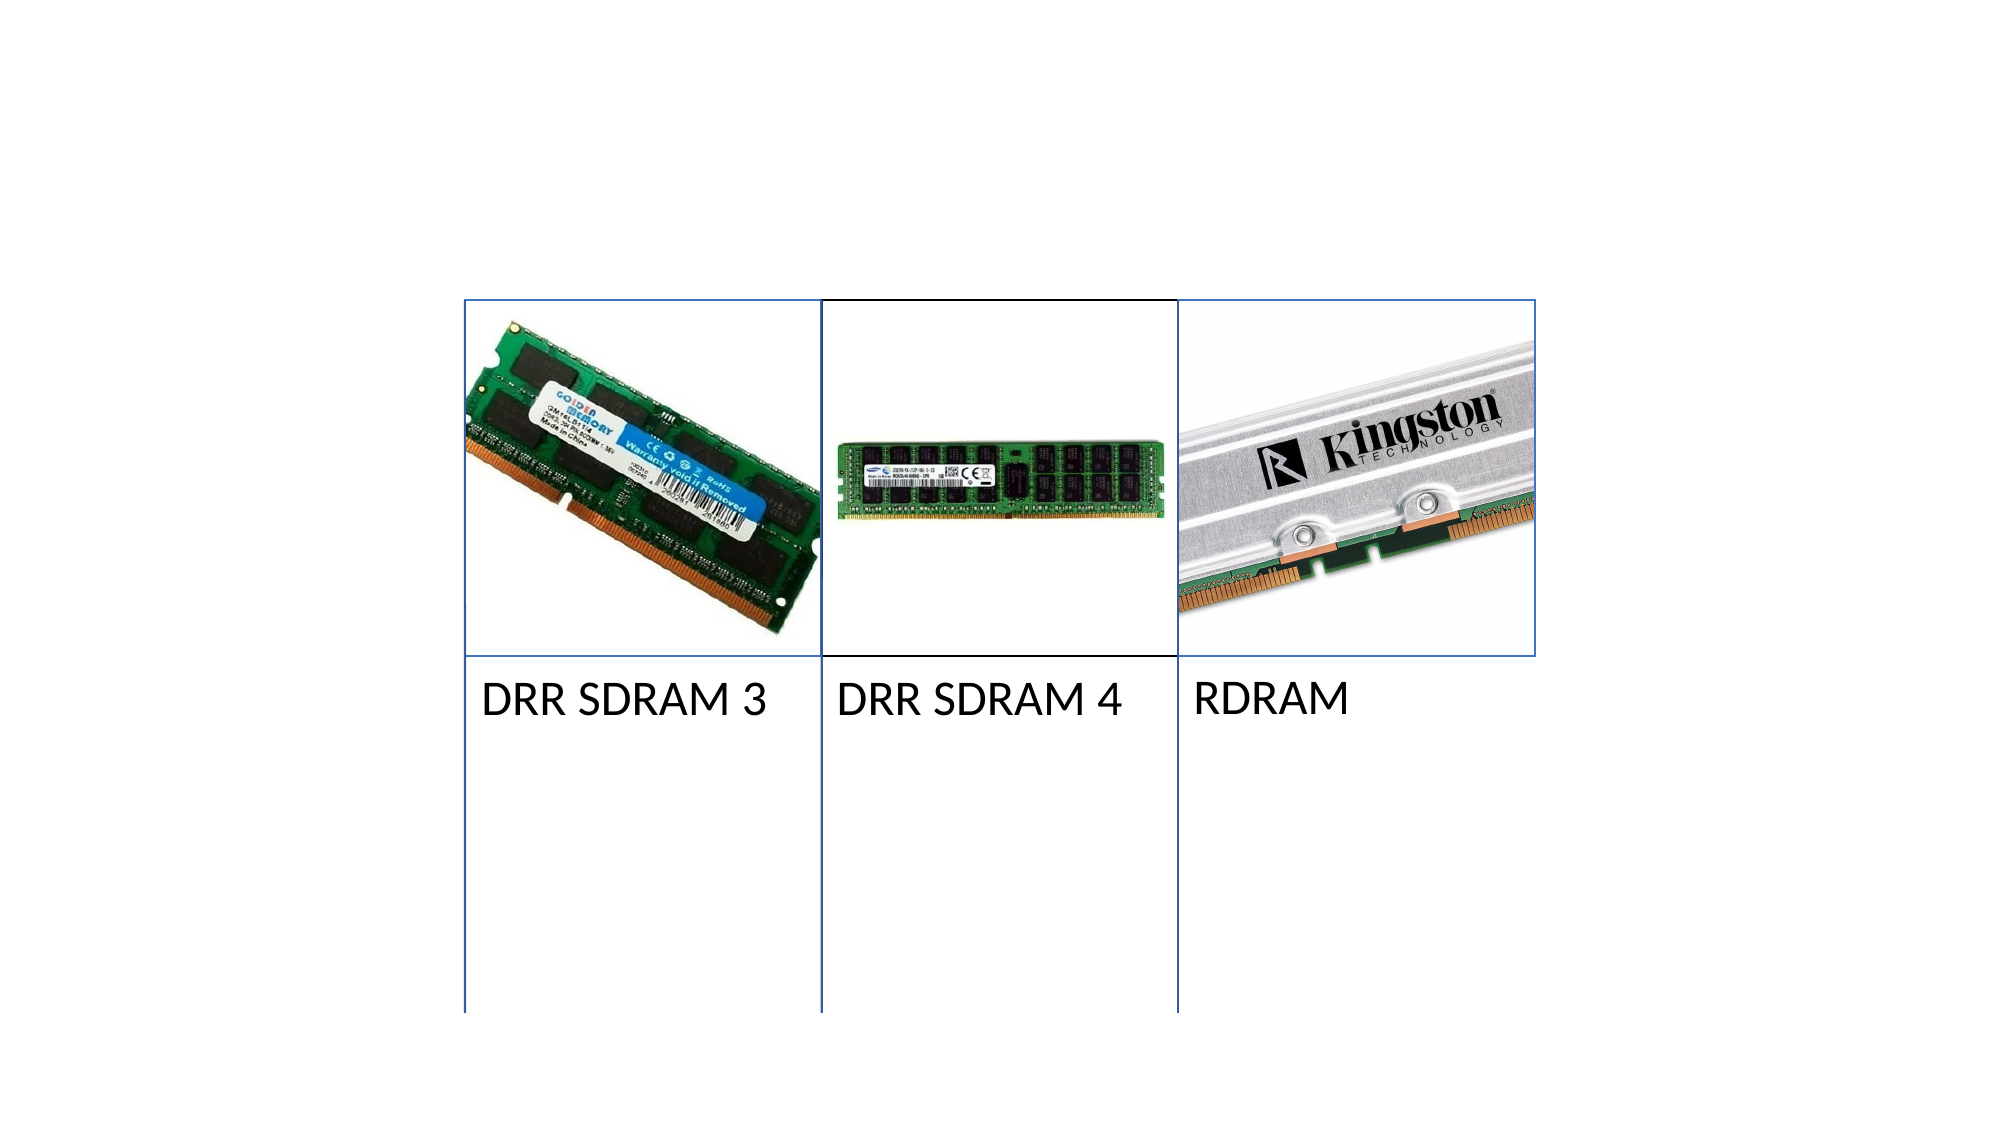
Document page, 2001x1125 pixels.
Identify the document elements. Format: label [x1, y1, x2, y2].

picture [831, 435, 1169, 527]
list [137, 299, 1863, 1014]
